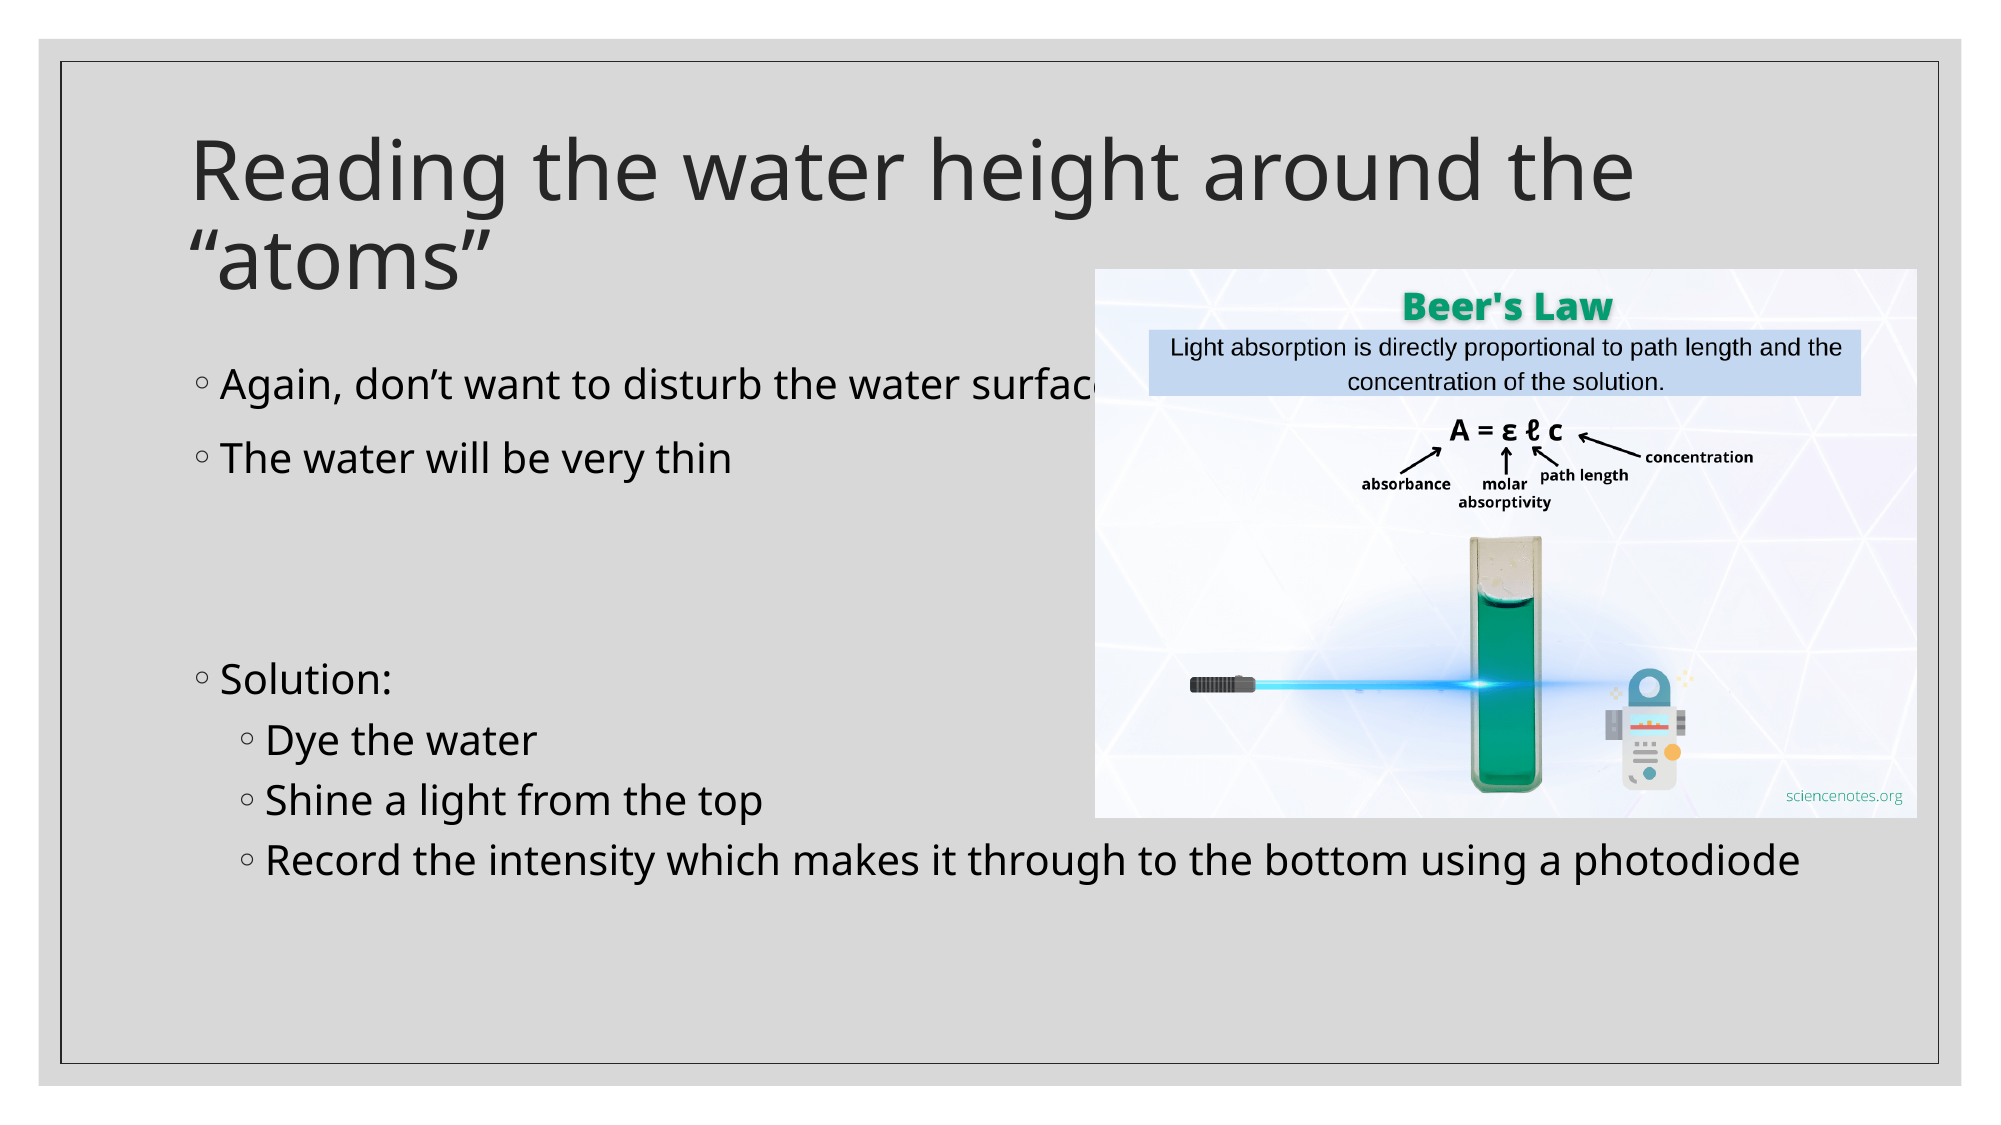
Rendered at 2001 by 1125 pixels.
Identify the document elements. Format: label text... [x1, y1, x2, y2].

picture [1094, 269, 1917, 818]
title Reading the water height around the “atoms” [174, 105, 1825, 331]
list Again, don’t want to disturb the water surface The water will be very thin Solution: Dye the water Shine a light from the top Record the intensity which makes it through to the bottom using a photodiode [174, 345, 1825, 977]
